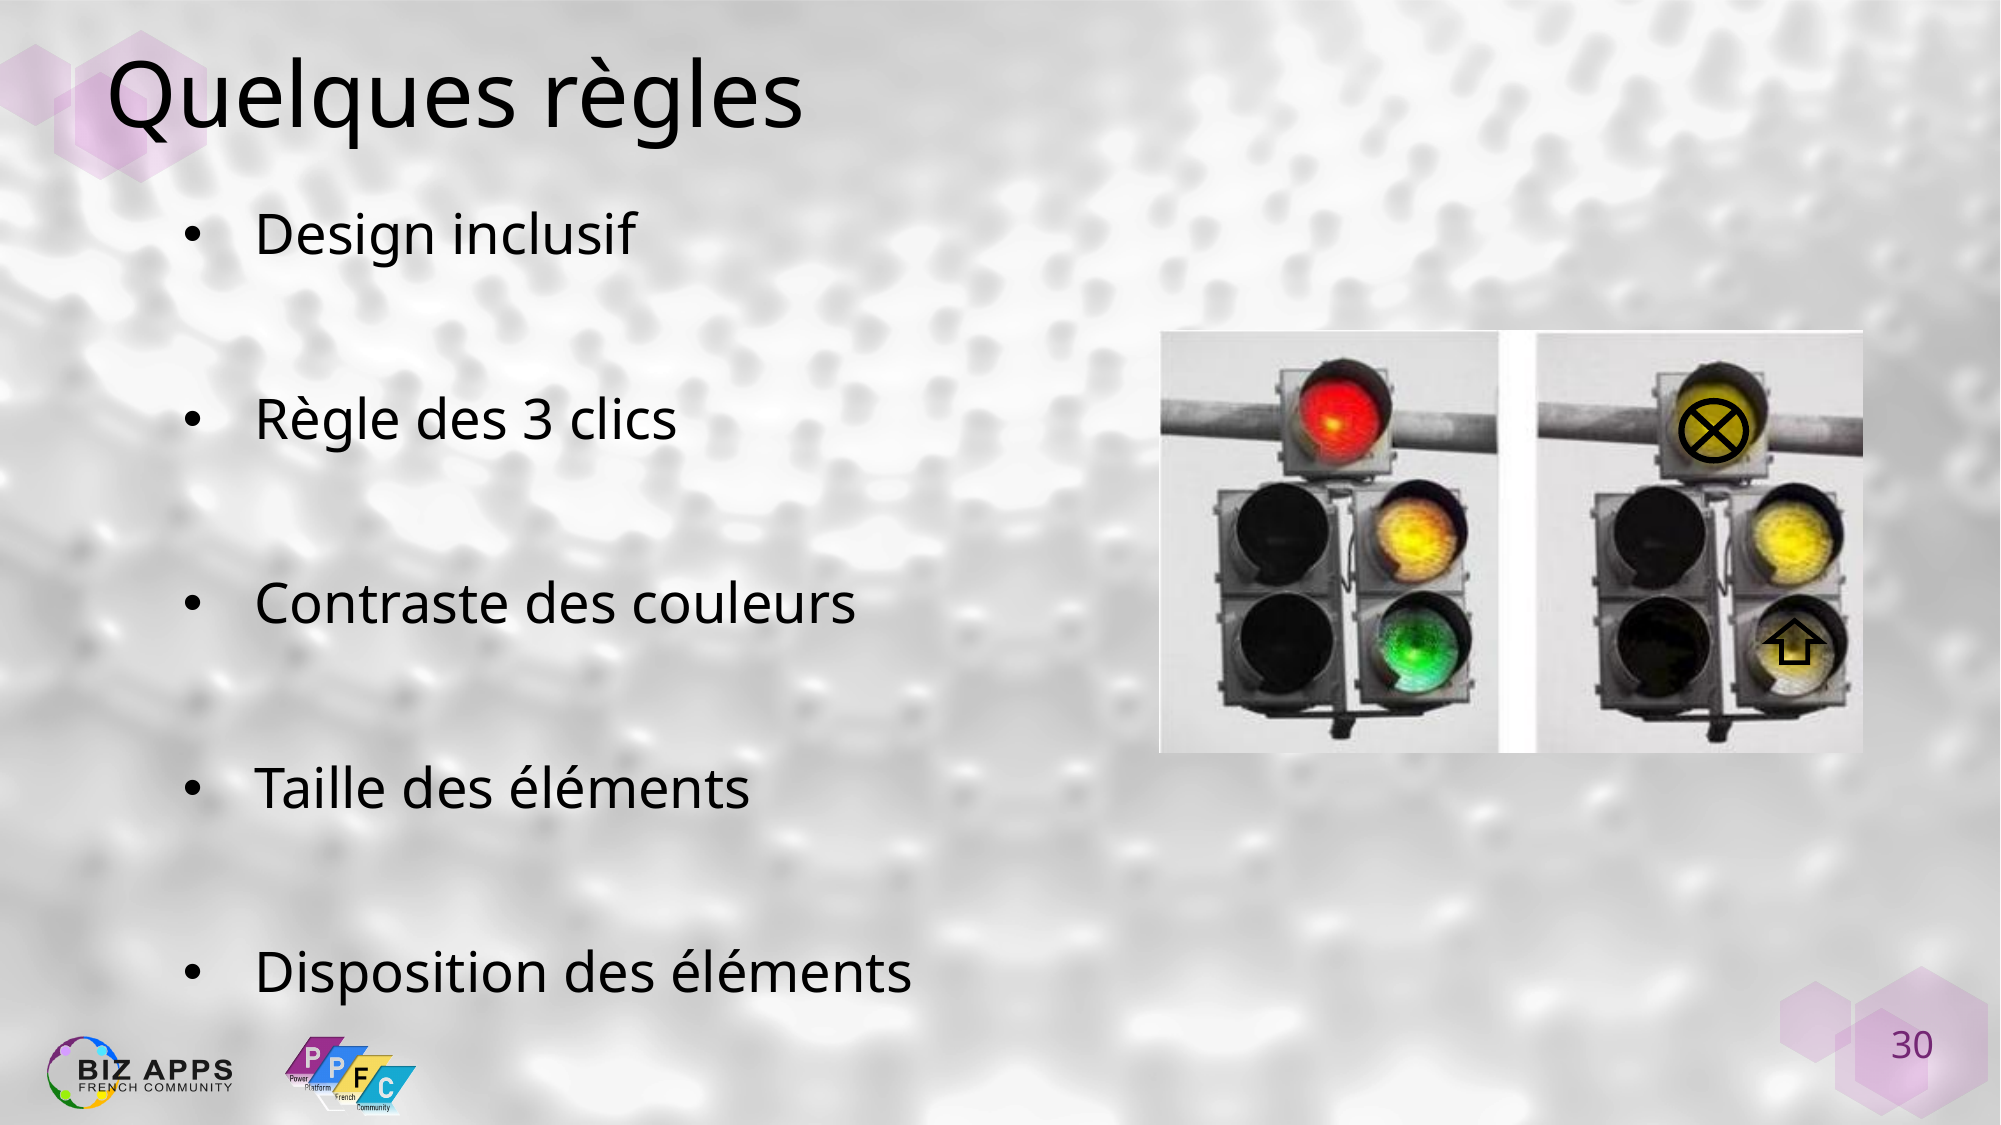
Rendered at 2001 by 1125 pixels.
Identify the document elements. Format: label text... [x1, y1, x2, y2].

title Quelques règles [90, 17, 1850, 180]
slide_number 30 [1837, 1015, 1988, 1077]
picture [0, 0, 2001, 1125]
list Design inclusif Règle des 3 clics Contraste des couleurs Taille des éléments Disposition des éléments [167, 199, 1863, 1014]
